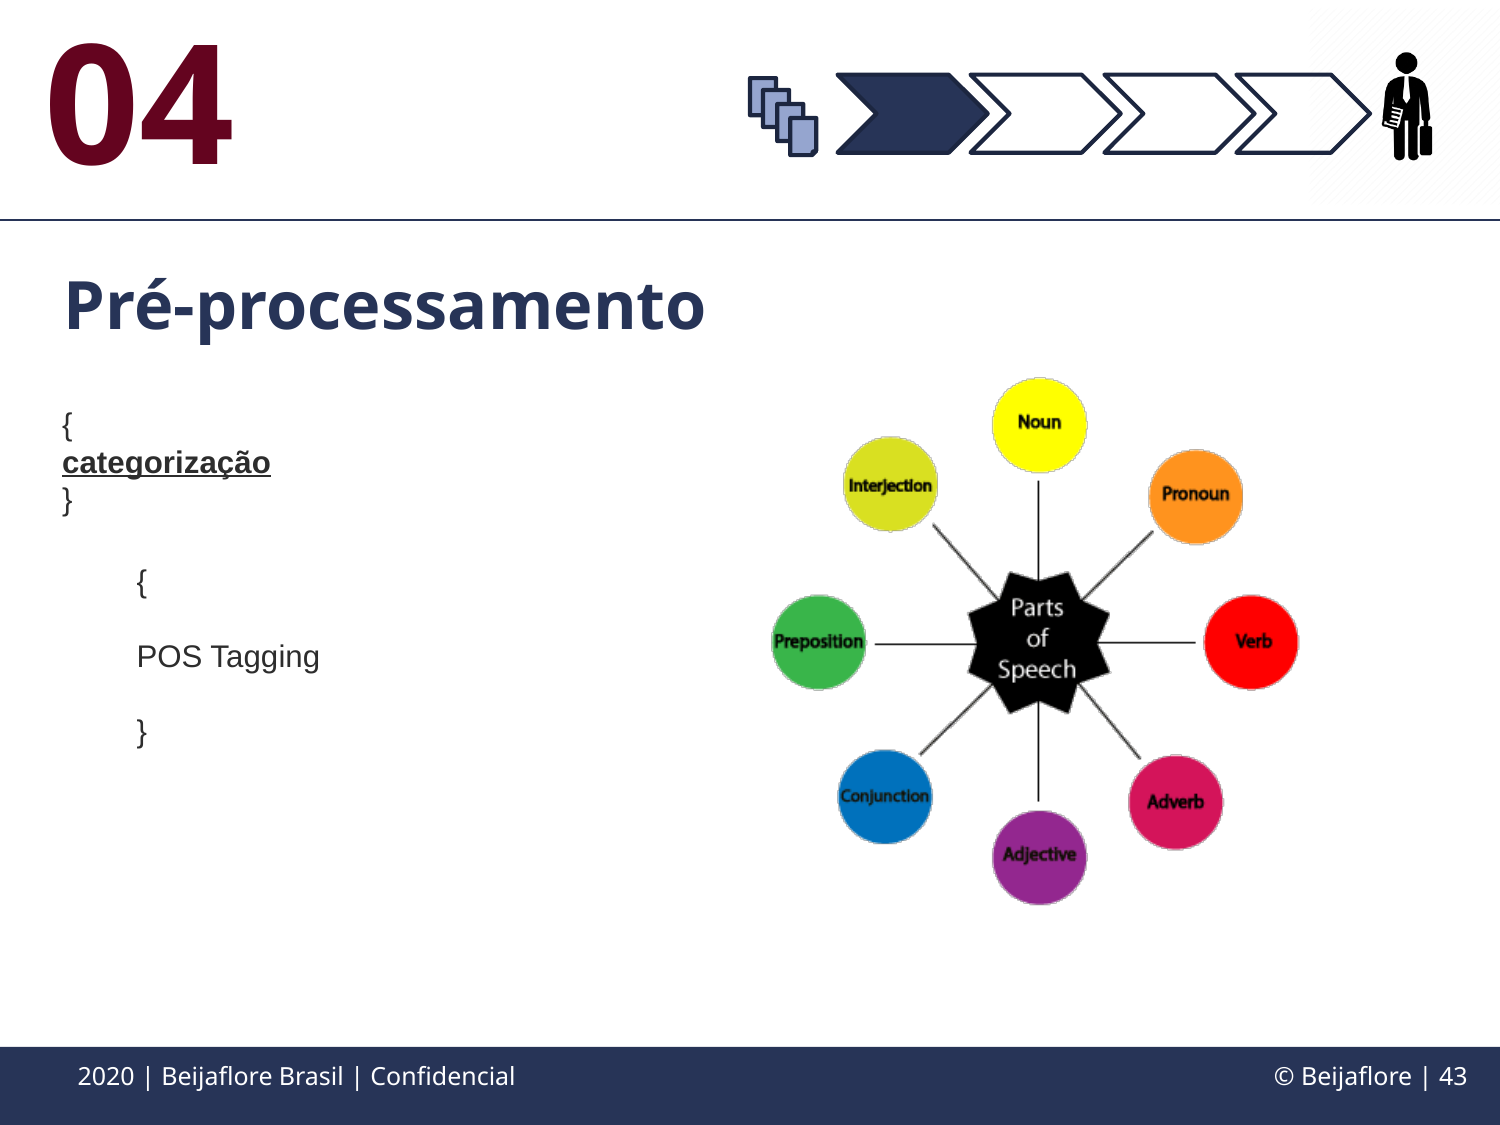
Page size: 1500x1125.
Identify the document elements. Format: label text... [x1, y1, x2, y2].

text_box [760, 87, 792, 130]
text_box [775, 101, 806, 144]
footer 2020 | Beijaflore Brasil | Confidencial [62, 1042, 761, 1103]
text_box [968, 72, 1123, 155]
slide_number © Beijaflore | 43 [1132, 1042, 1483, 1103]
text_box 04 [29, 0, 321, 206]
picture [1307, 6, 1500, 206]
text_box [747, 76, 779, 118]
text_box Pré-processamento [48, 255, 739, 350]
text_box { POS Tagging } [121, 553, 336, 794]
picture [763, 373, 1304, 913]
text_box [1102, 72, 1257, 155]
text_box [788, 115, 819, 158]
text_box { categorização } [47, 397, 287, 562]
text_box [835, 72, 990, 155]
text_box [1234, 72, 1301, 155]
